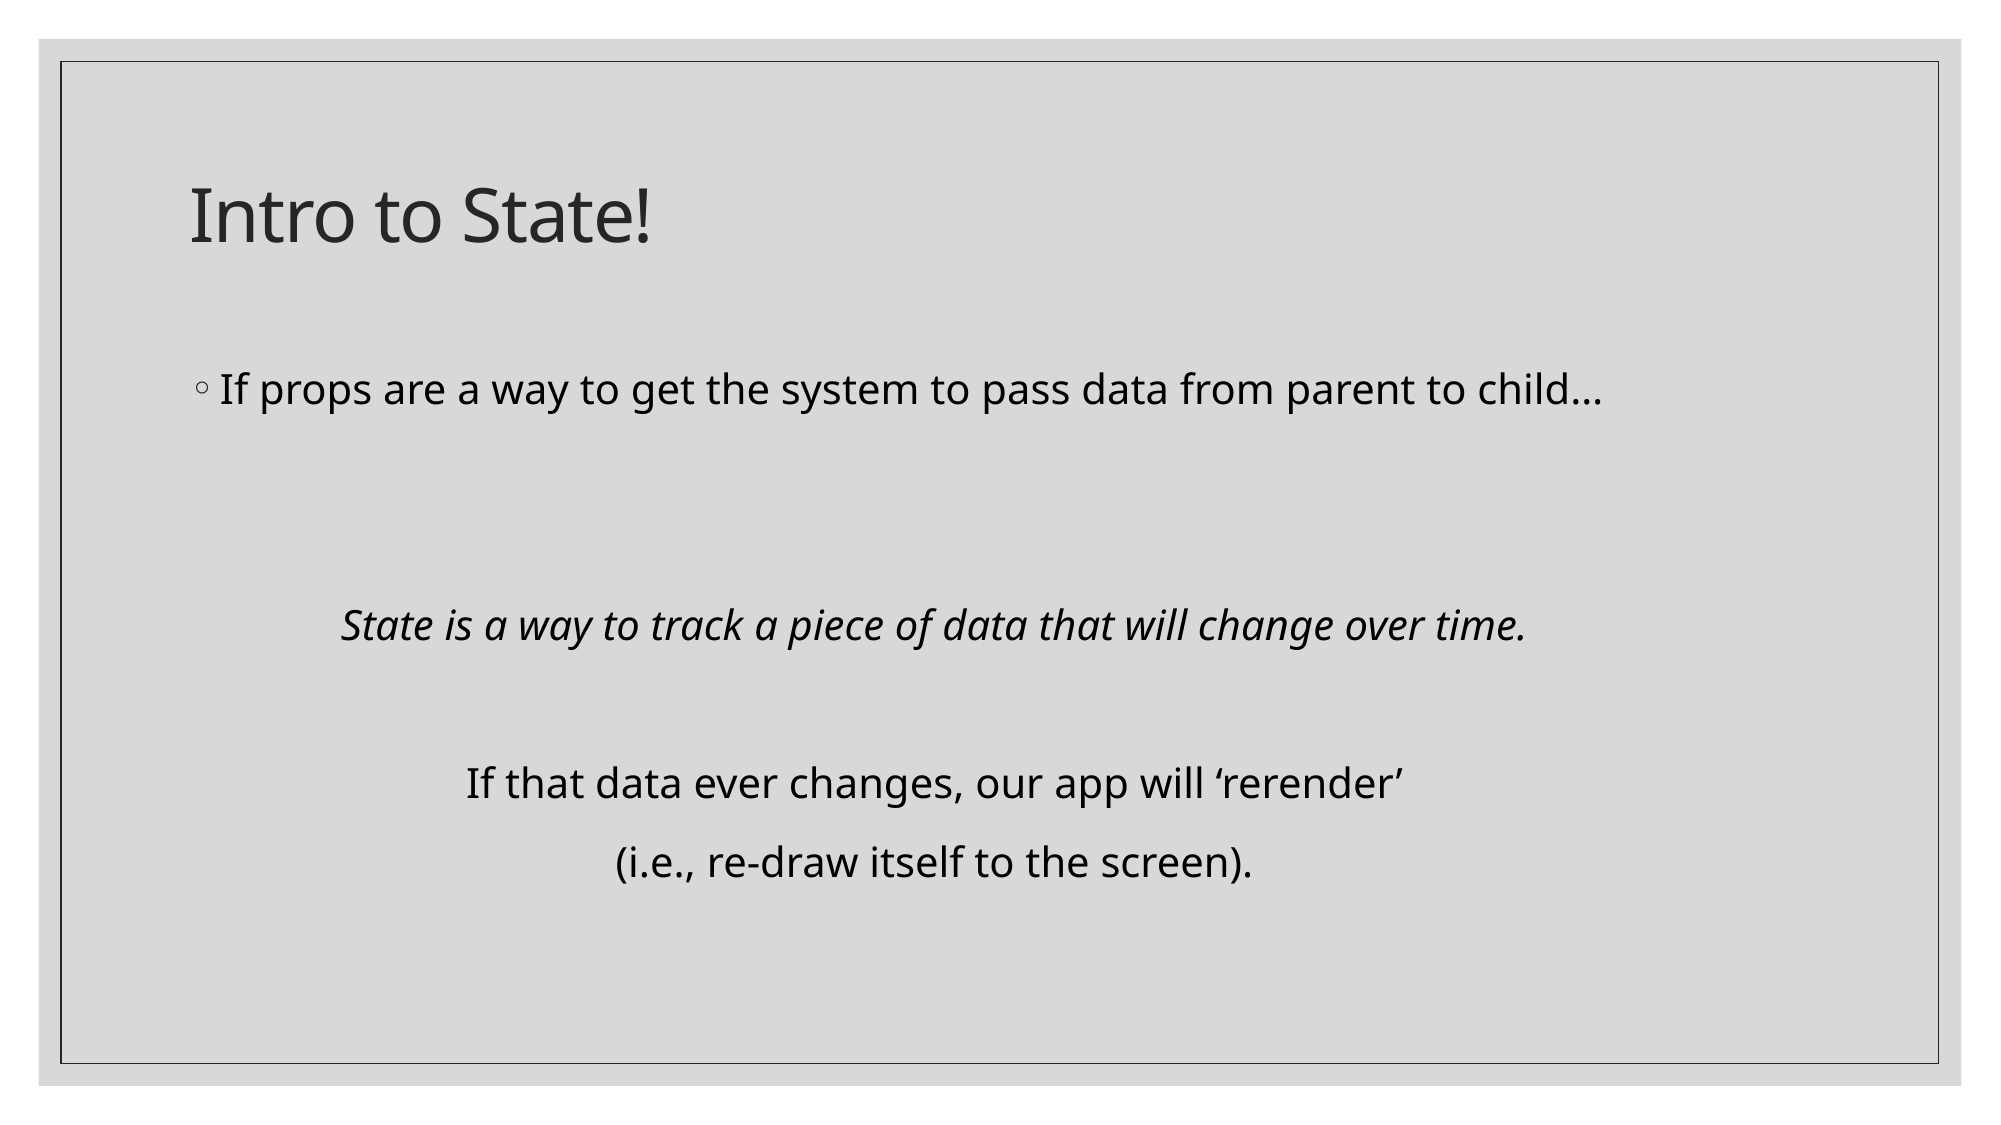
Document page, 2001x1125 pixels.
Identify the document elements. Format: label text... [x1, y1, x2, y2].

list If props are a way to get the system to pass data from parent to child… State is a way to track a piece of data that will change over time. If that data ever changes, our app will ‘rerender’ (i.e., re-draw itself to the screen). [174, 345, 1695, 977]
title Intro to State! [174, 105, 1825, 331]
